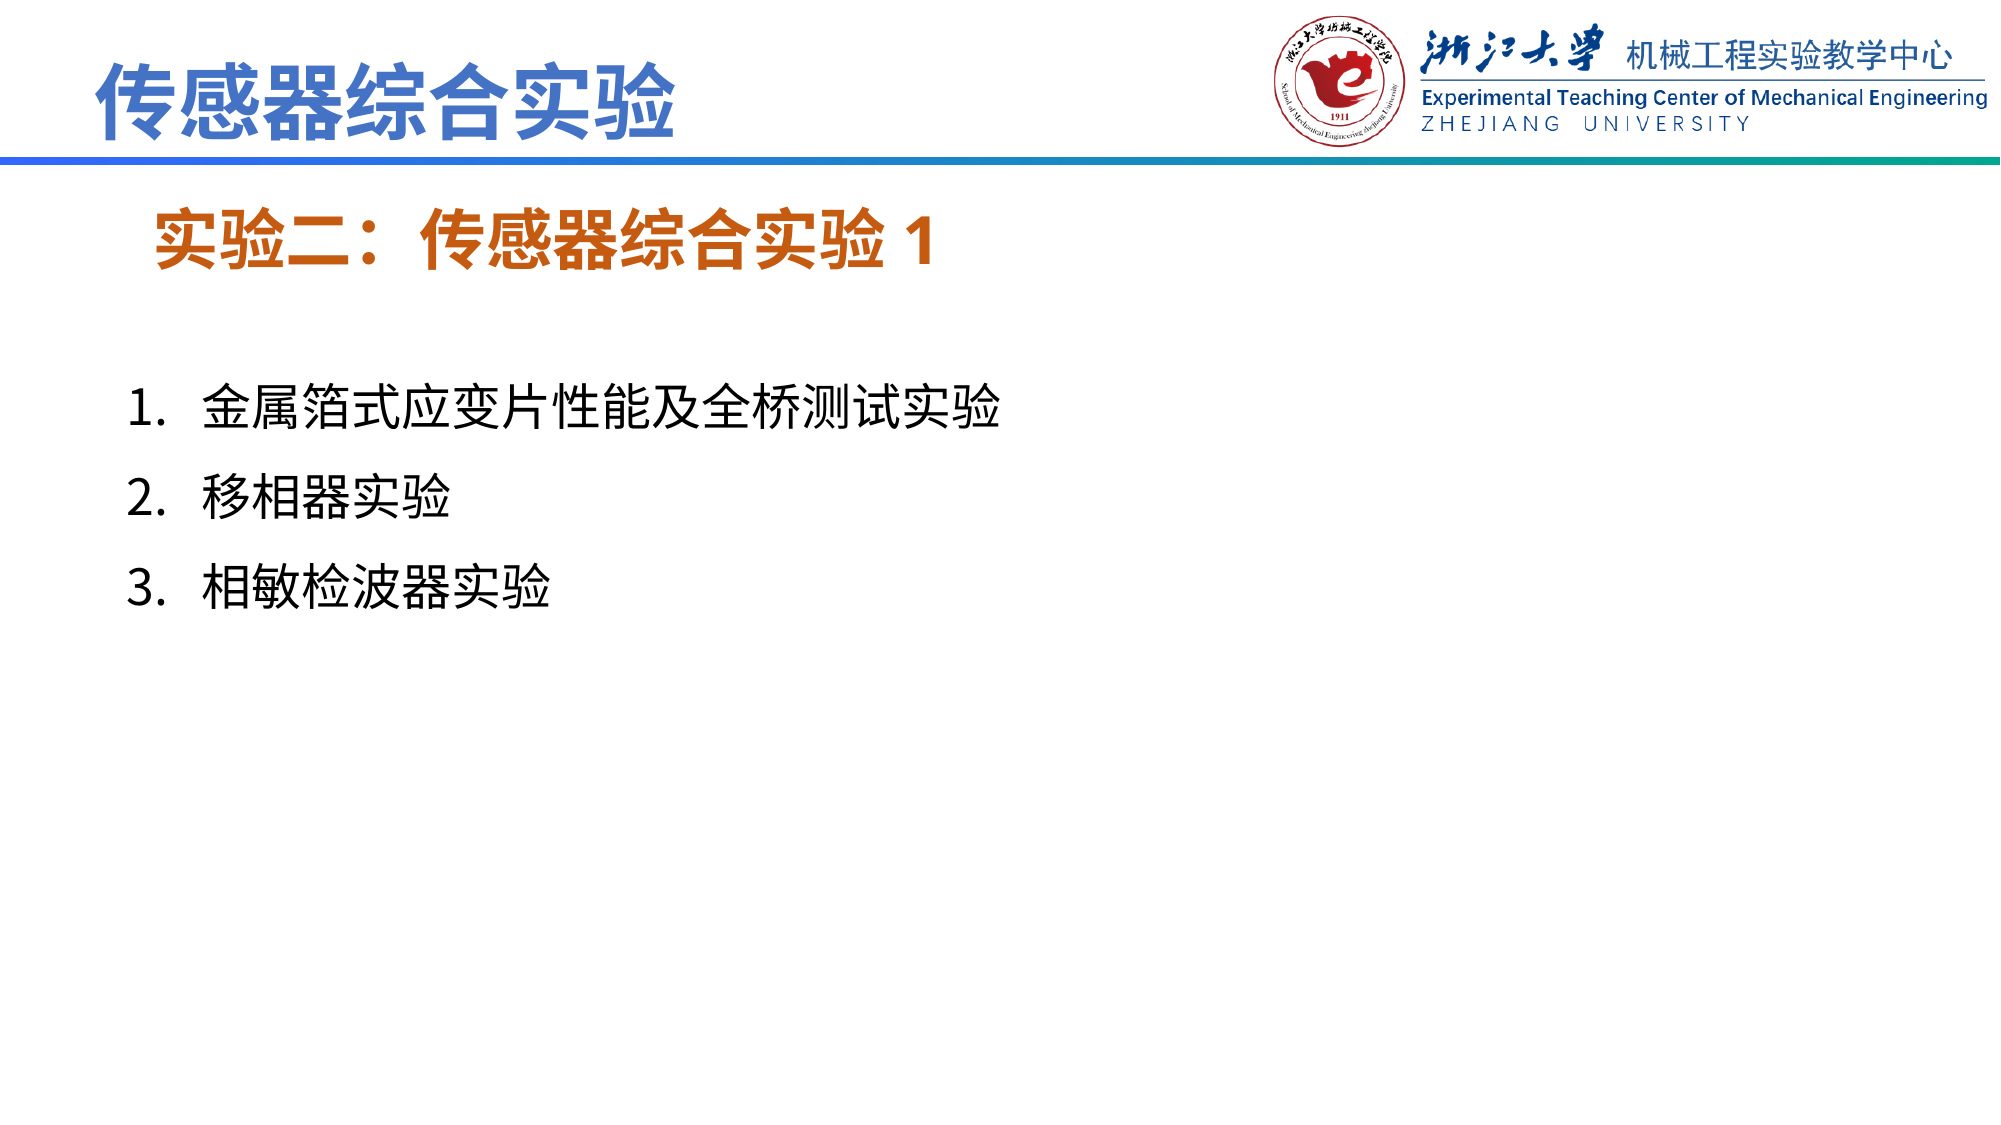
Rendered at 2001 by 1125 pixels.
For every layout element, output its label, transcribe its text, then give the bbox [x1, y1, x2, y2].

picture [1268, 9, 2001, 150]
text_box 金属箔式应变片性能及全桥测试实验 移相器实验 相敏检波器实验 [111, 338, 1928, 714]
title 实验二：传感器综合实验1 [137, 199, 1863, 288]
